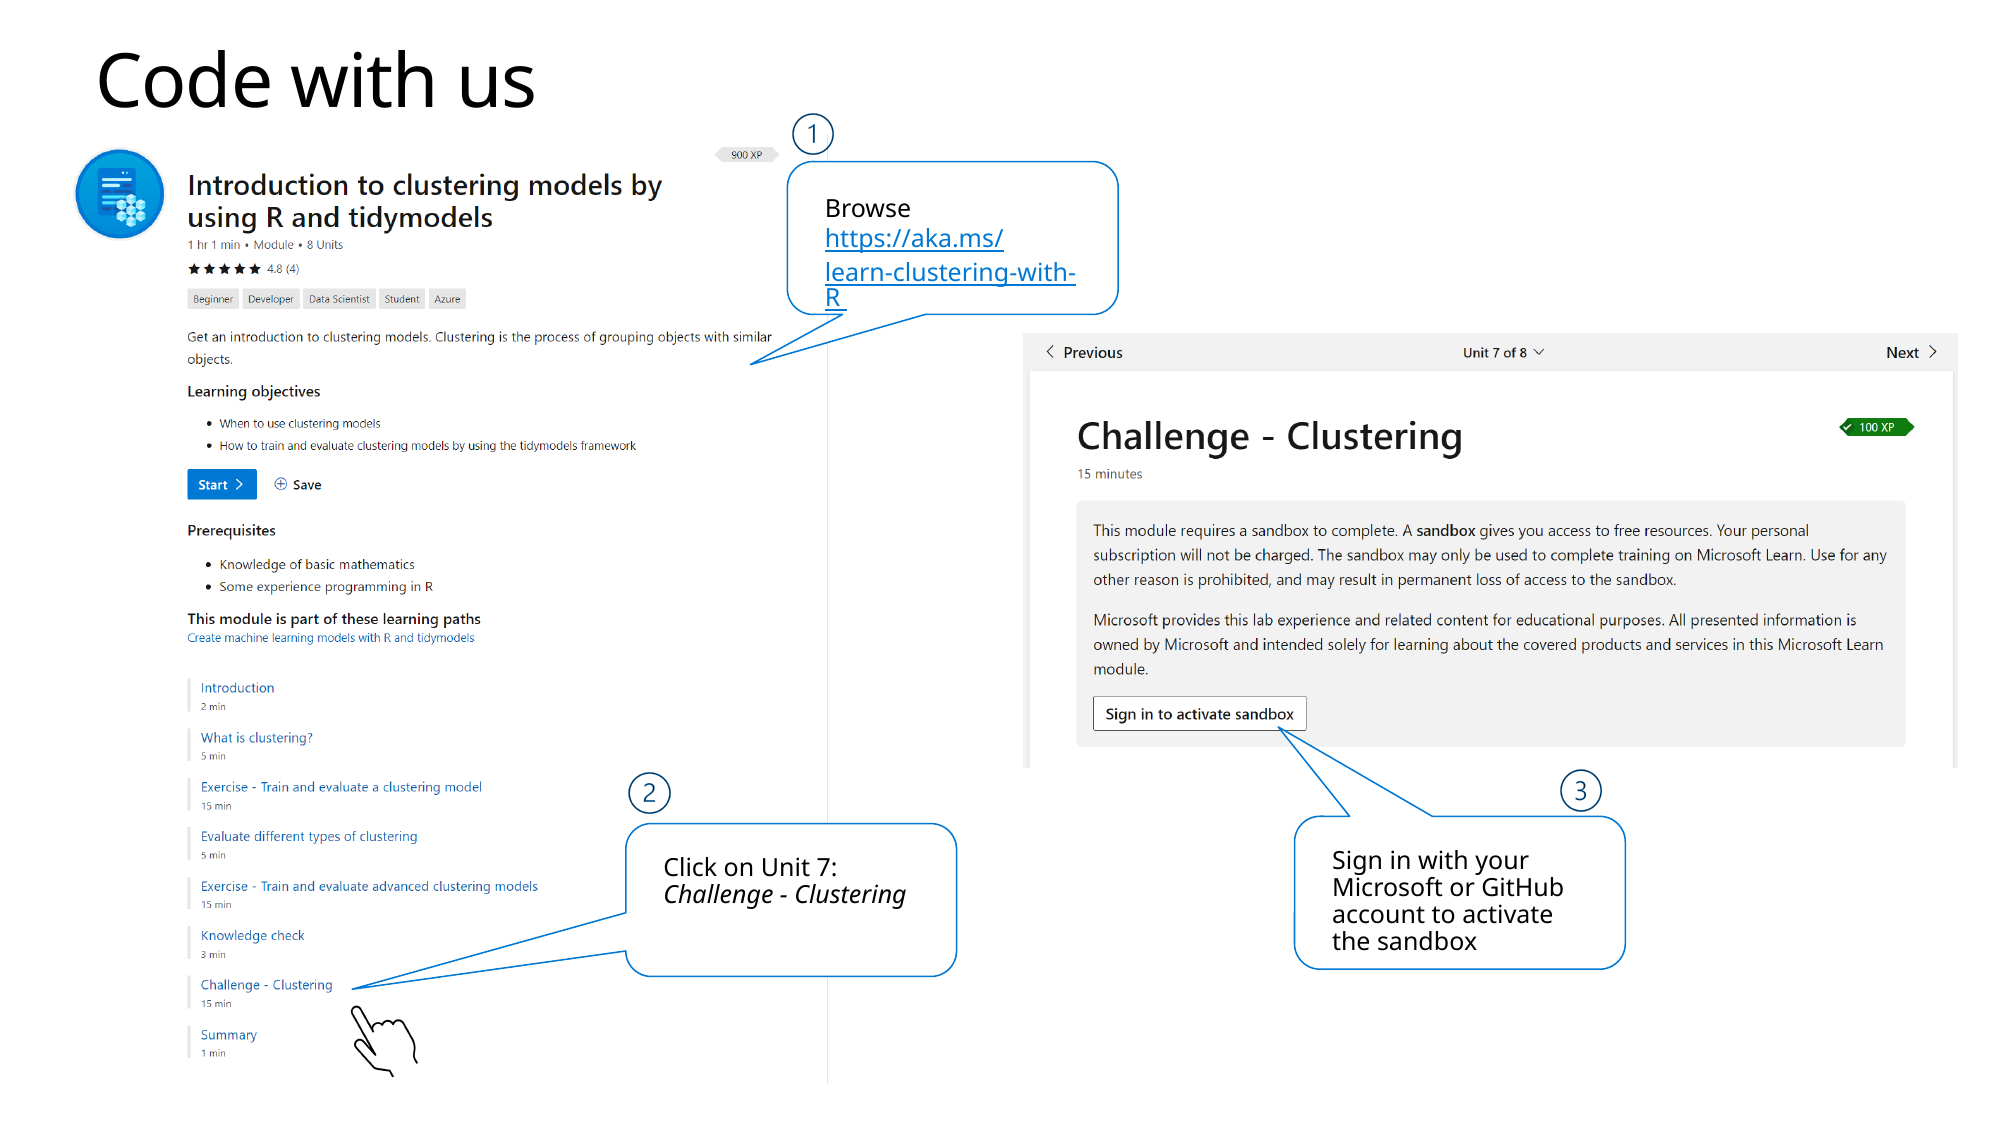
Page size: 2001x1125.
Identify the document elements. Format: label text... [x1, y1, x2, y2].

text_box Sign in with your Microsoft or GitHub account to activate the sandbox [1293, 768, 1627, 970]
picture [1023, 330, 1958, 817]
text_box Click on Unit 7: Challenge - Clustering [828, 822, 958, 978]
picture [59, 108, 839, 1099]
text_box Browse https://aka.ms/learn-clustering-with-R [828, 160, 1119, 344]
title Code with us [94, 7, 1816, 213]
